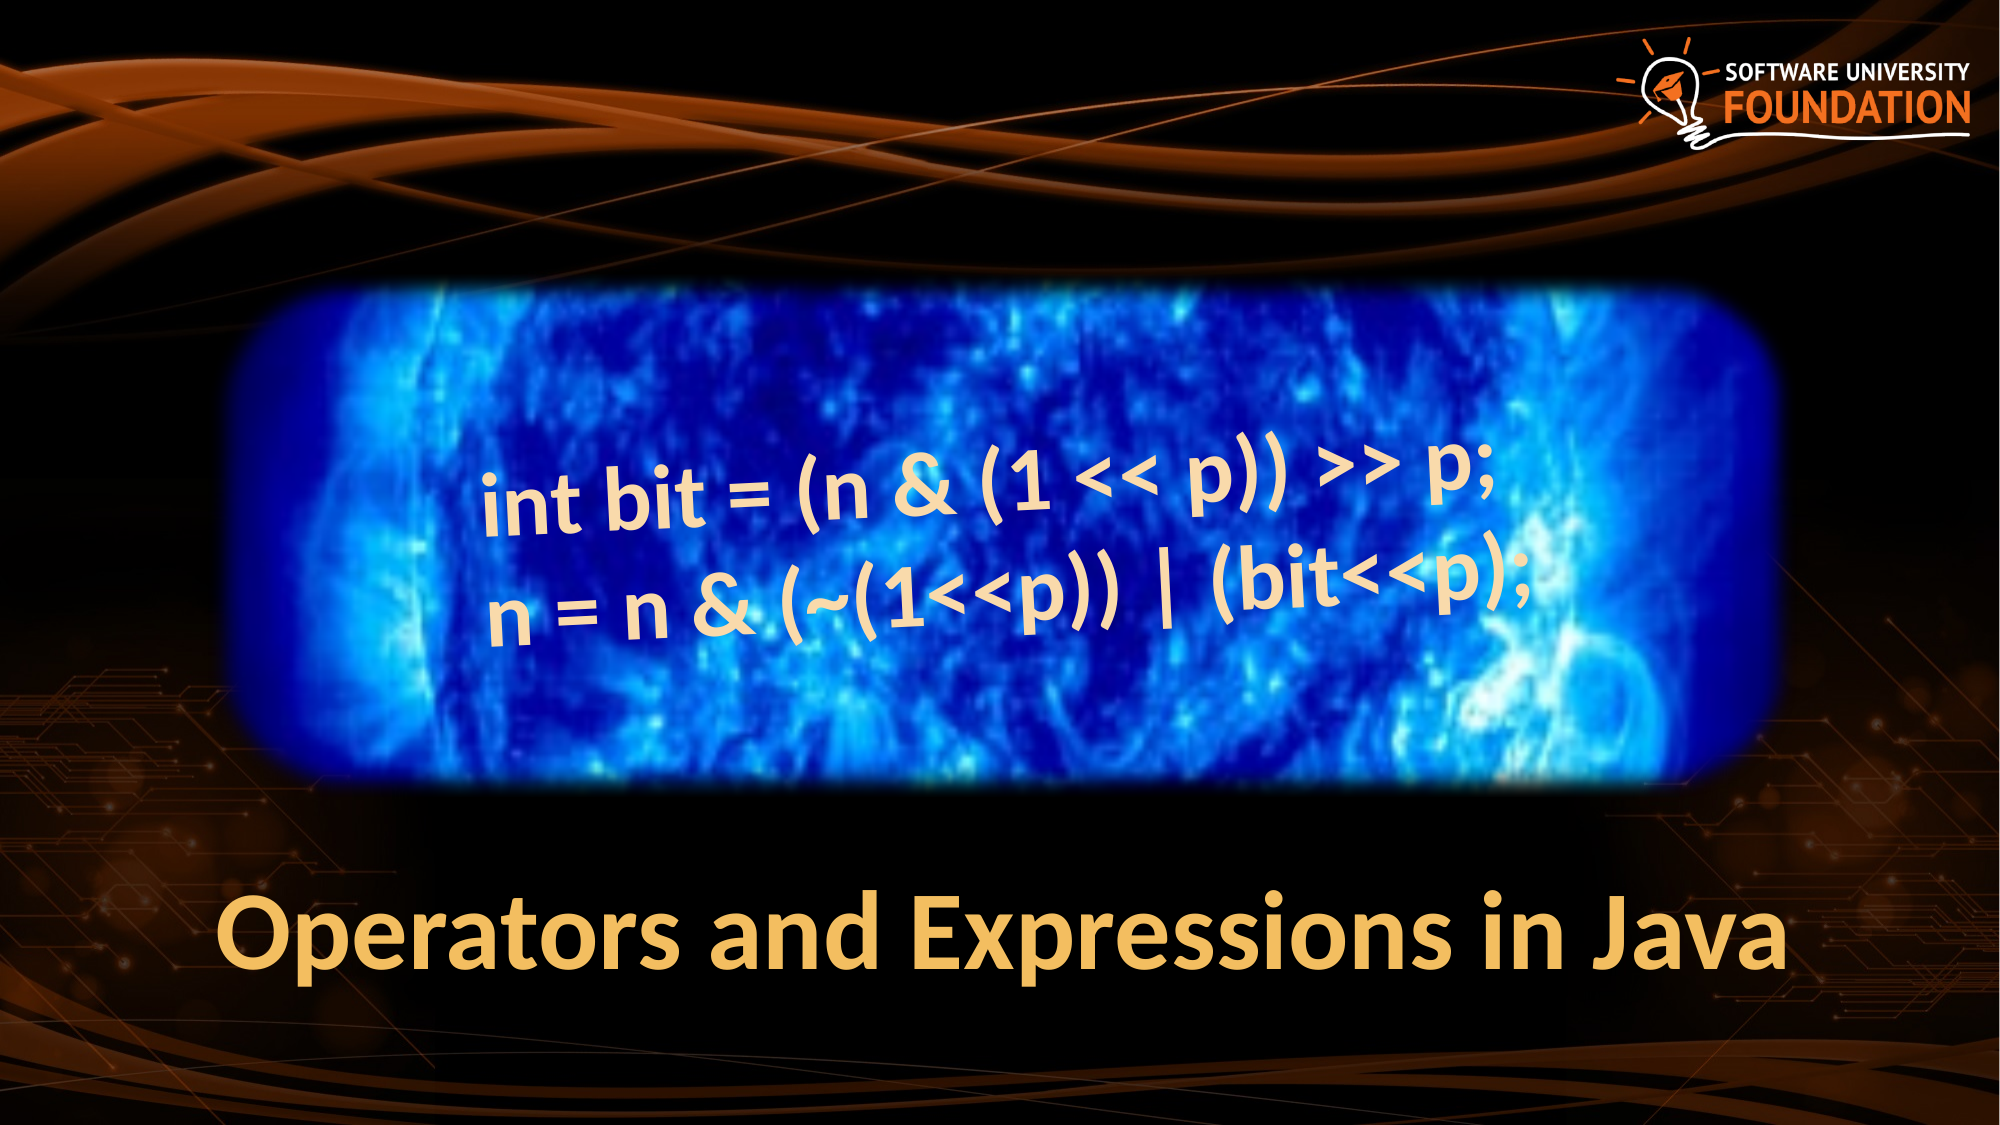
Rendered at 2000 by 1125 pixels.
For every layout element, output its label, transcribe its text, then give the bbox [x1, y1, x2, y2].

picture [0, 0, 2000, 1125]
title Operators and Expressions in Java [137, 849, 1871, 1000]
